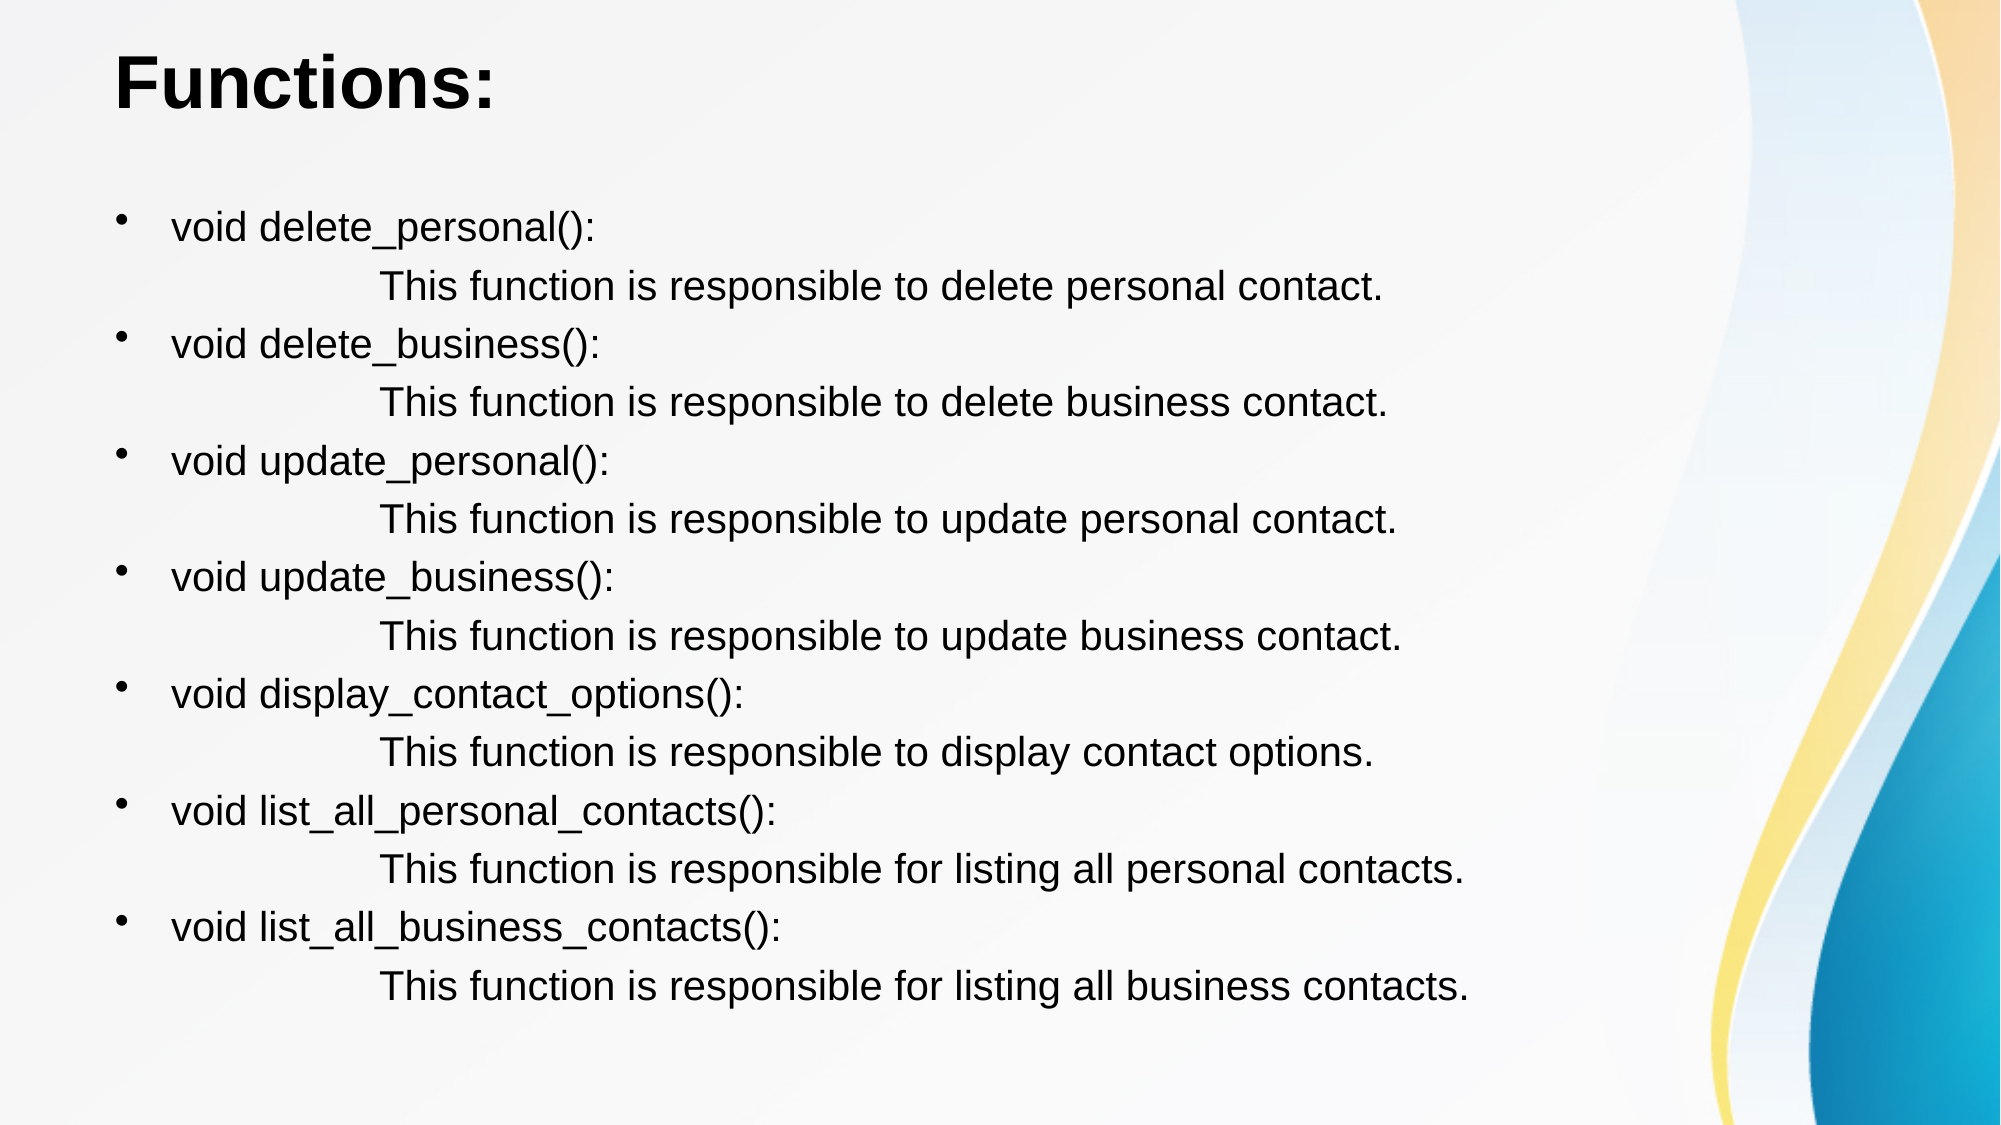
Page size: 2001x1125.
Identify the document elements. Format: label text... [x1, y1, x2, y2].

title Functions: [99, 30, 1901, 127]
list void delete_personal(): This function is responsible to delete personal contact. void delete_business(): This function is responsible to delete business contact. void update_personal(): This function is responsible to update personal contact. void update_business(): This function is responsible to update business contact. void display_contact_options(): This function is responsible to display contact options. void list_all_personal_contacts(): This function is responsible for listing all personal contacts. void list_all_business_contacts(): This function is responsible for listing all business contacts. [99, 192, 1901, 1052]
picture [0, 0, 2001, 1125]
